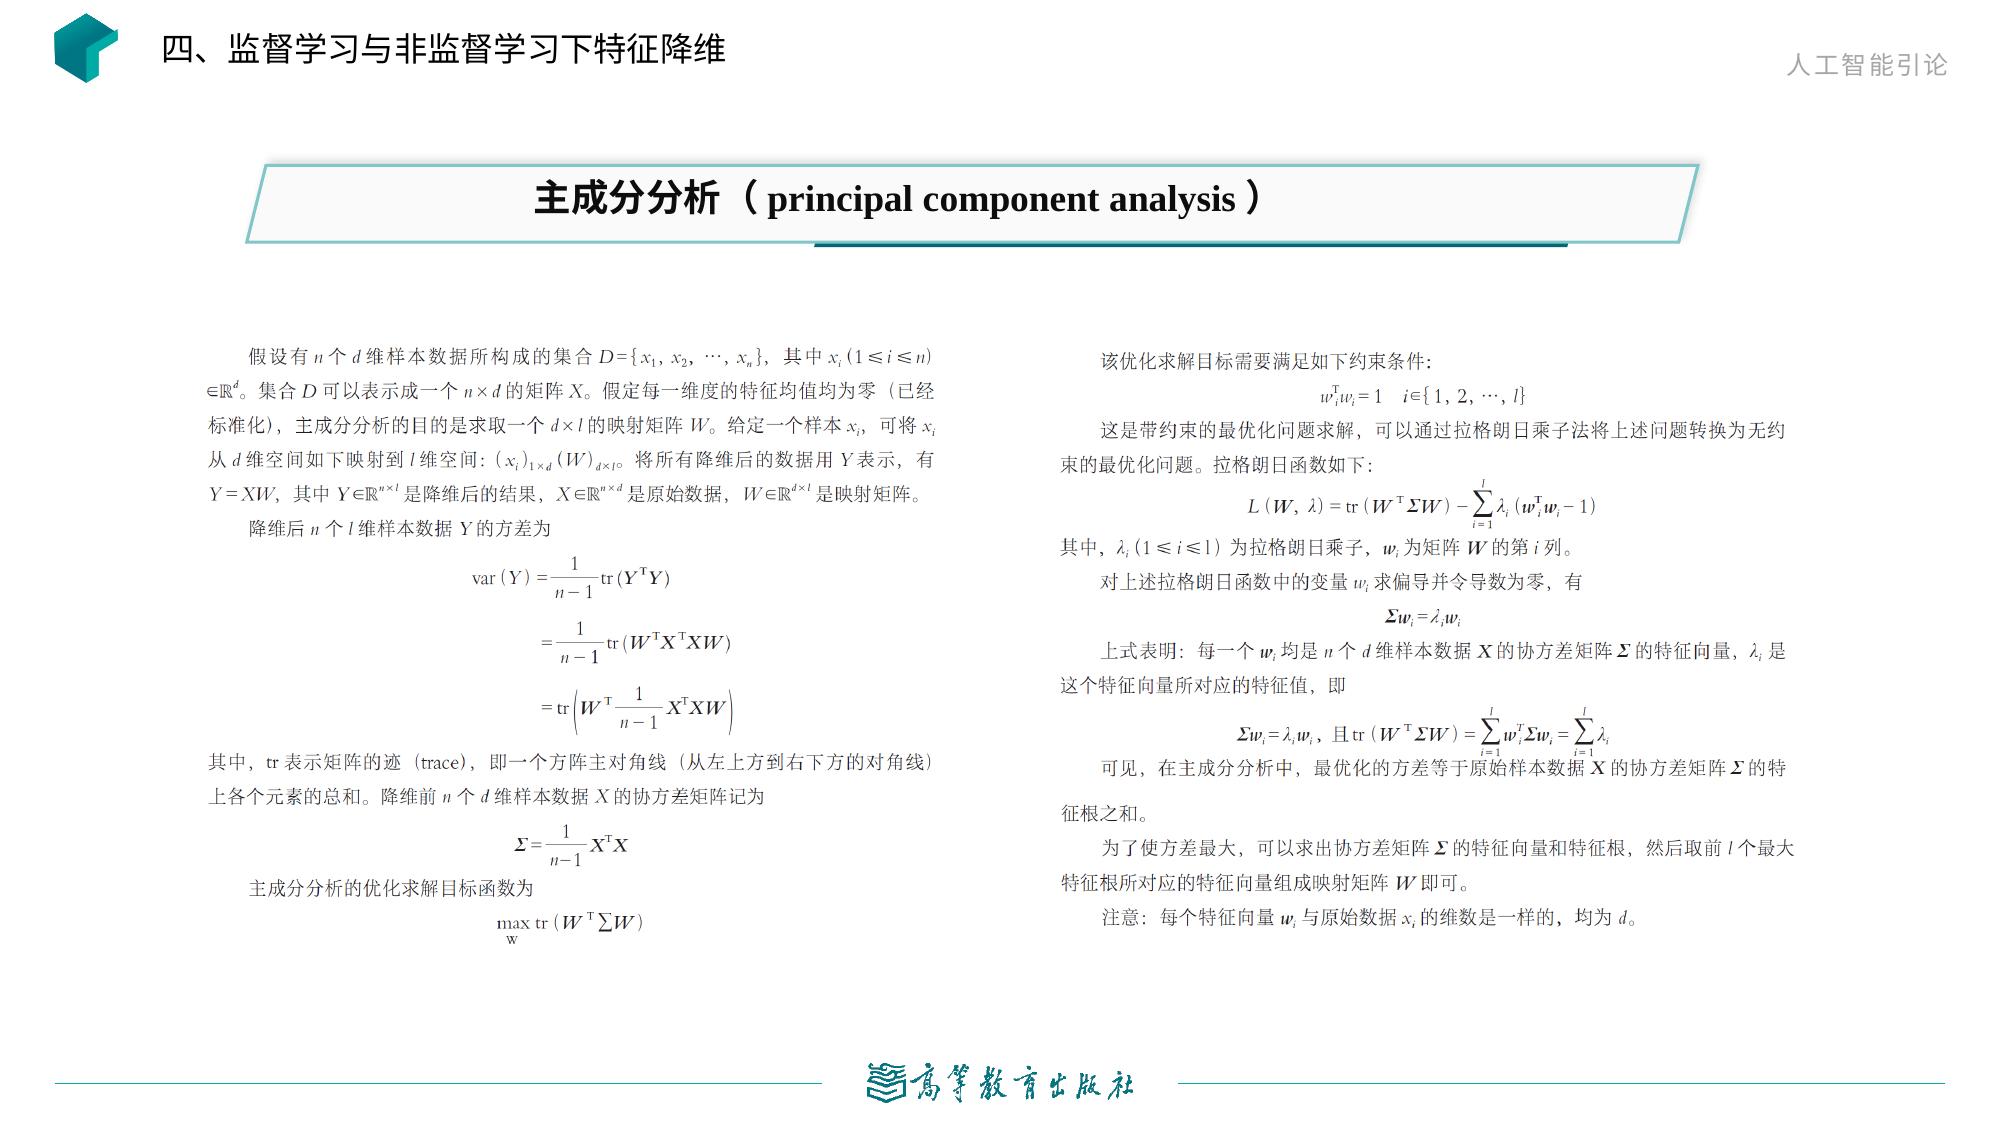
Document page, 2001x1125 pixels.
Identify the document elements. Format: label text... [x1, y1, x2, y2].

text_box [246, 165, 1698, 248]
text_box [198, 335, 1817, 955]
picture [867, 1063, 1133, 1103]
text_box 四、监督学习与非监督学习下特征降维 [146, 21, 742, 76]
